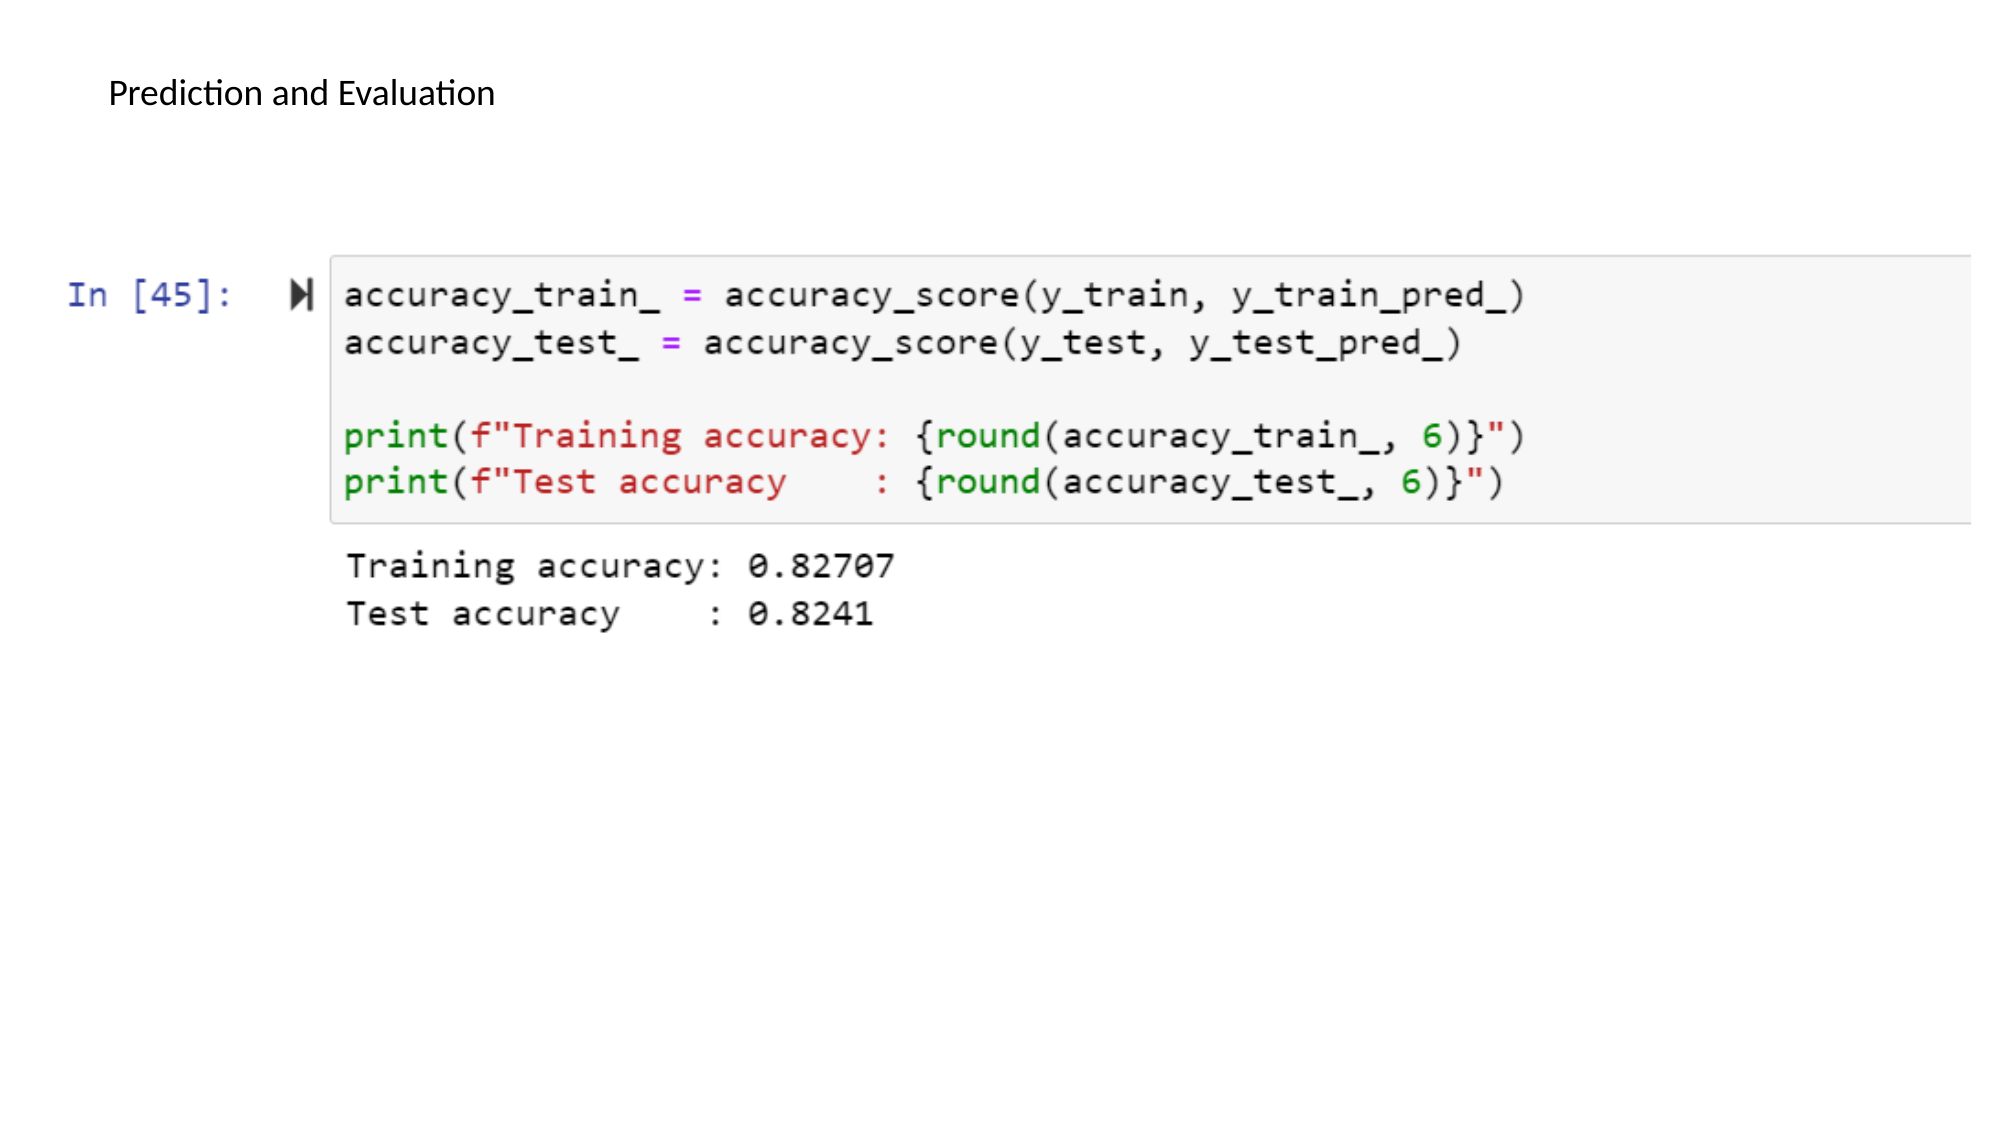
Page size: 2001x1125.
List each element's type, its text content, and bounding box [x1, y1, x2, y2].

text_box Prediction and Evaluation [93, 60, 1763, 121]
picture [28, 204, 1972, 683]
